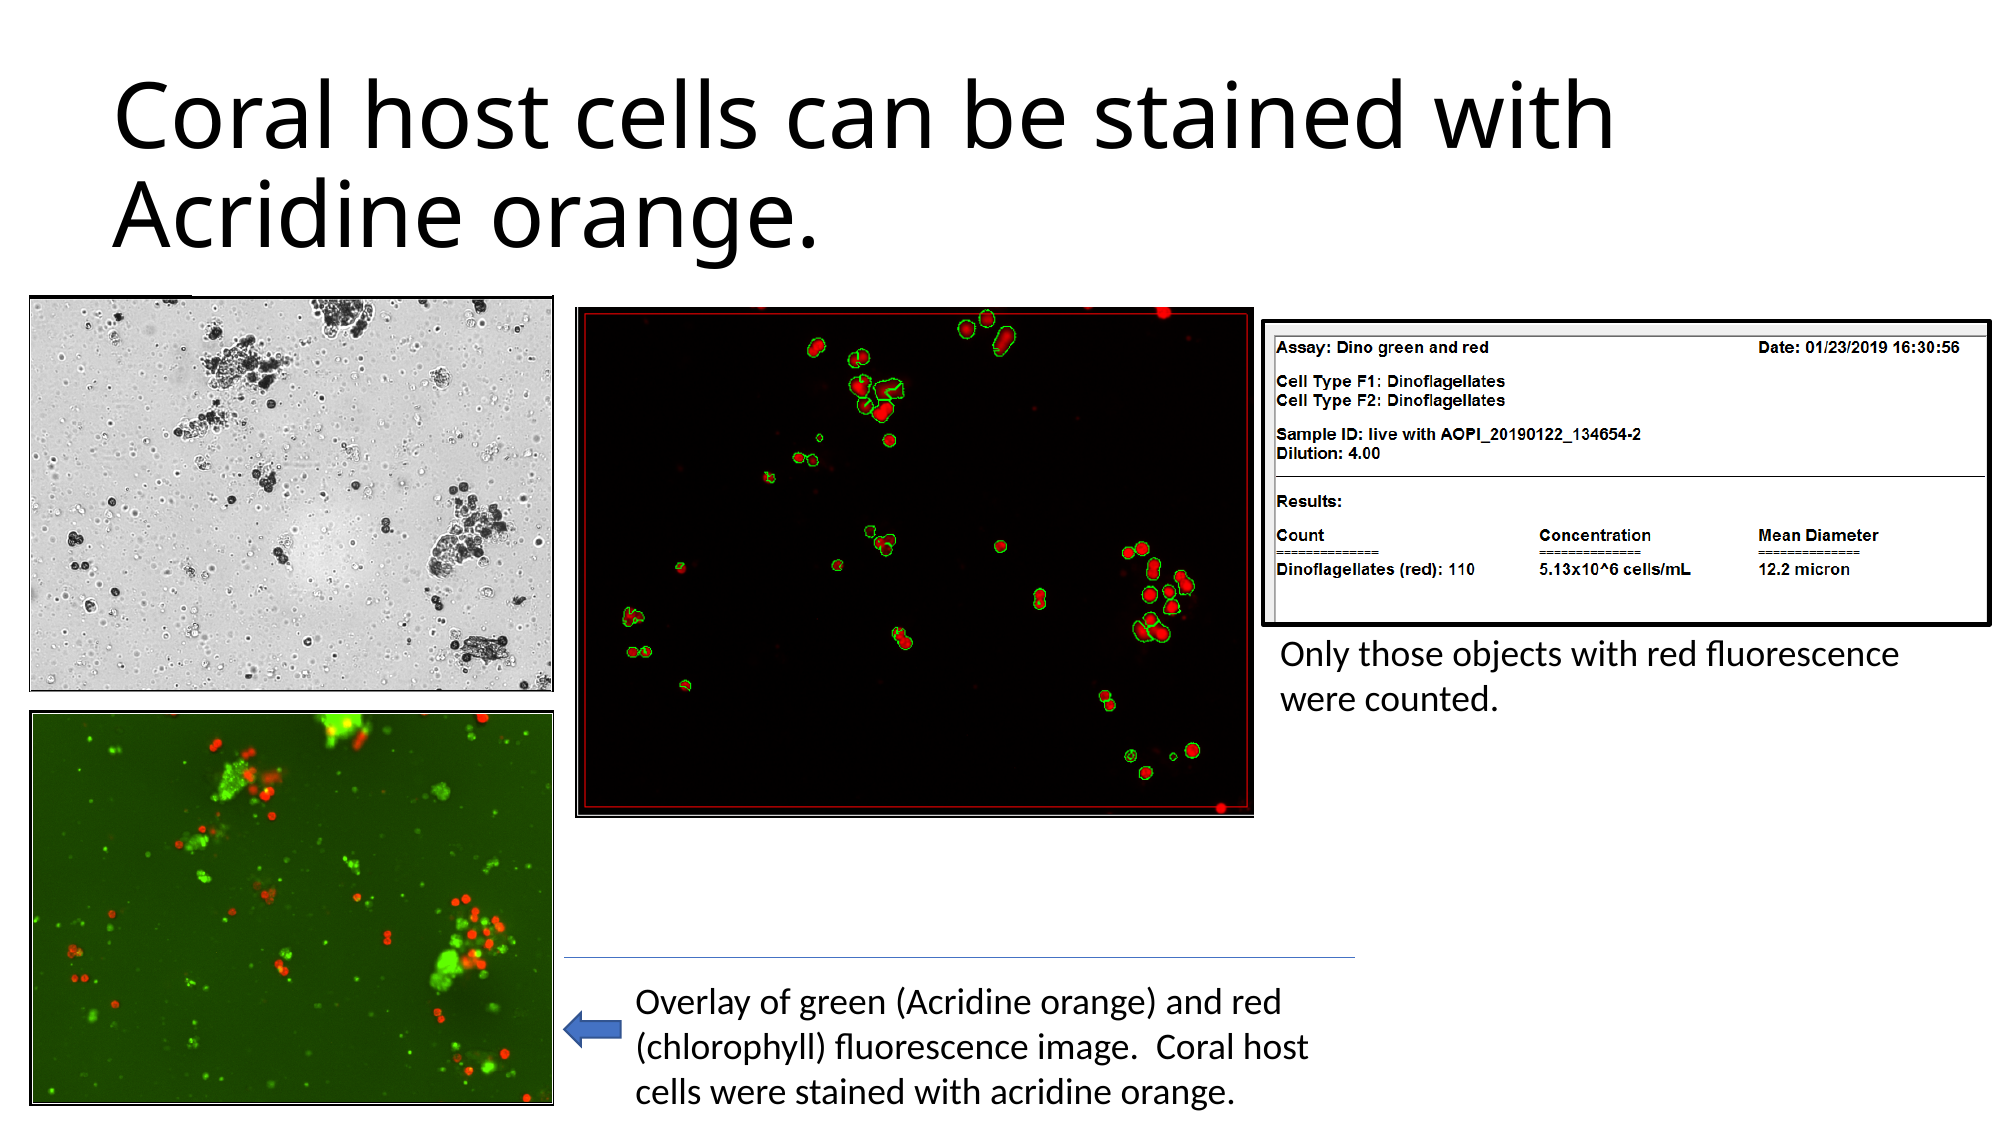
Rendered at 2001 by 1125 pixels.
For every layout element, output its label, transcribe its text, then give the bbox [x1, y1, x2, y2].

text_box Only those objects with red fluorescence were counted. [1265, 623, 1988, 727]
picture [575, 306, 1254, 818]
text_box Overlay of green (Acridine orange) and red (chlorophyll) fluorescence image. Coral host cells were stained with acridine orange. [620, 970, 1343, 1120]
picture [1265, 323, 1988, 623]
text_box [562, 1010, 620, 1049]
picture [29, 295, 554, 692]
picture [29, 709, 554, 1106]
title Coral host cells can be stained with Acridine orange. [97, 59, 1863, 278]
